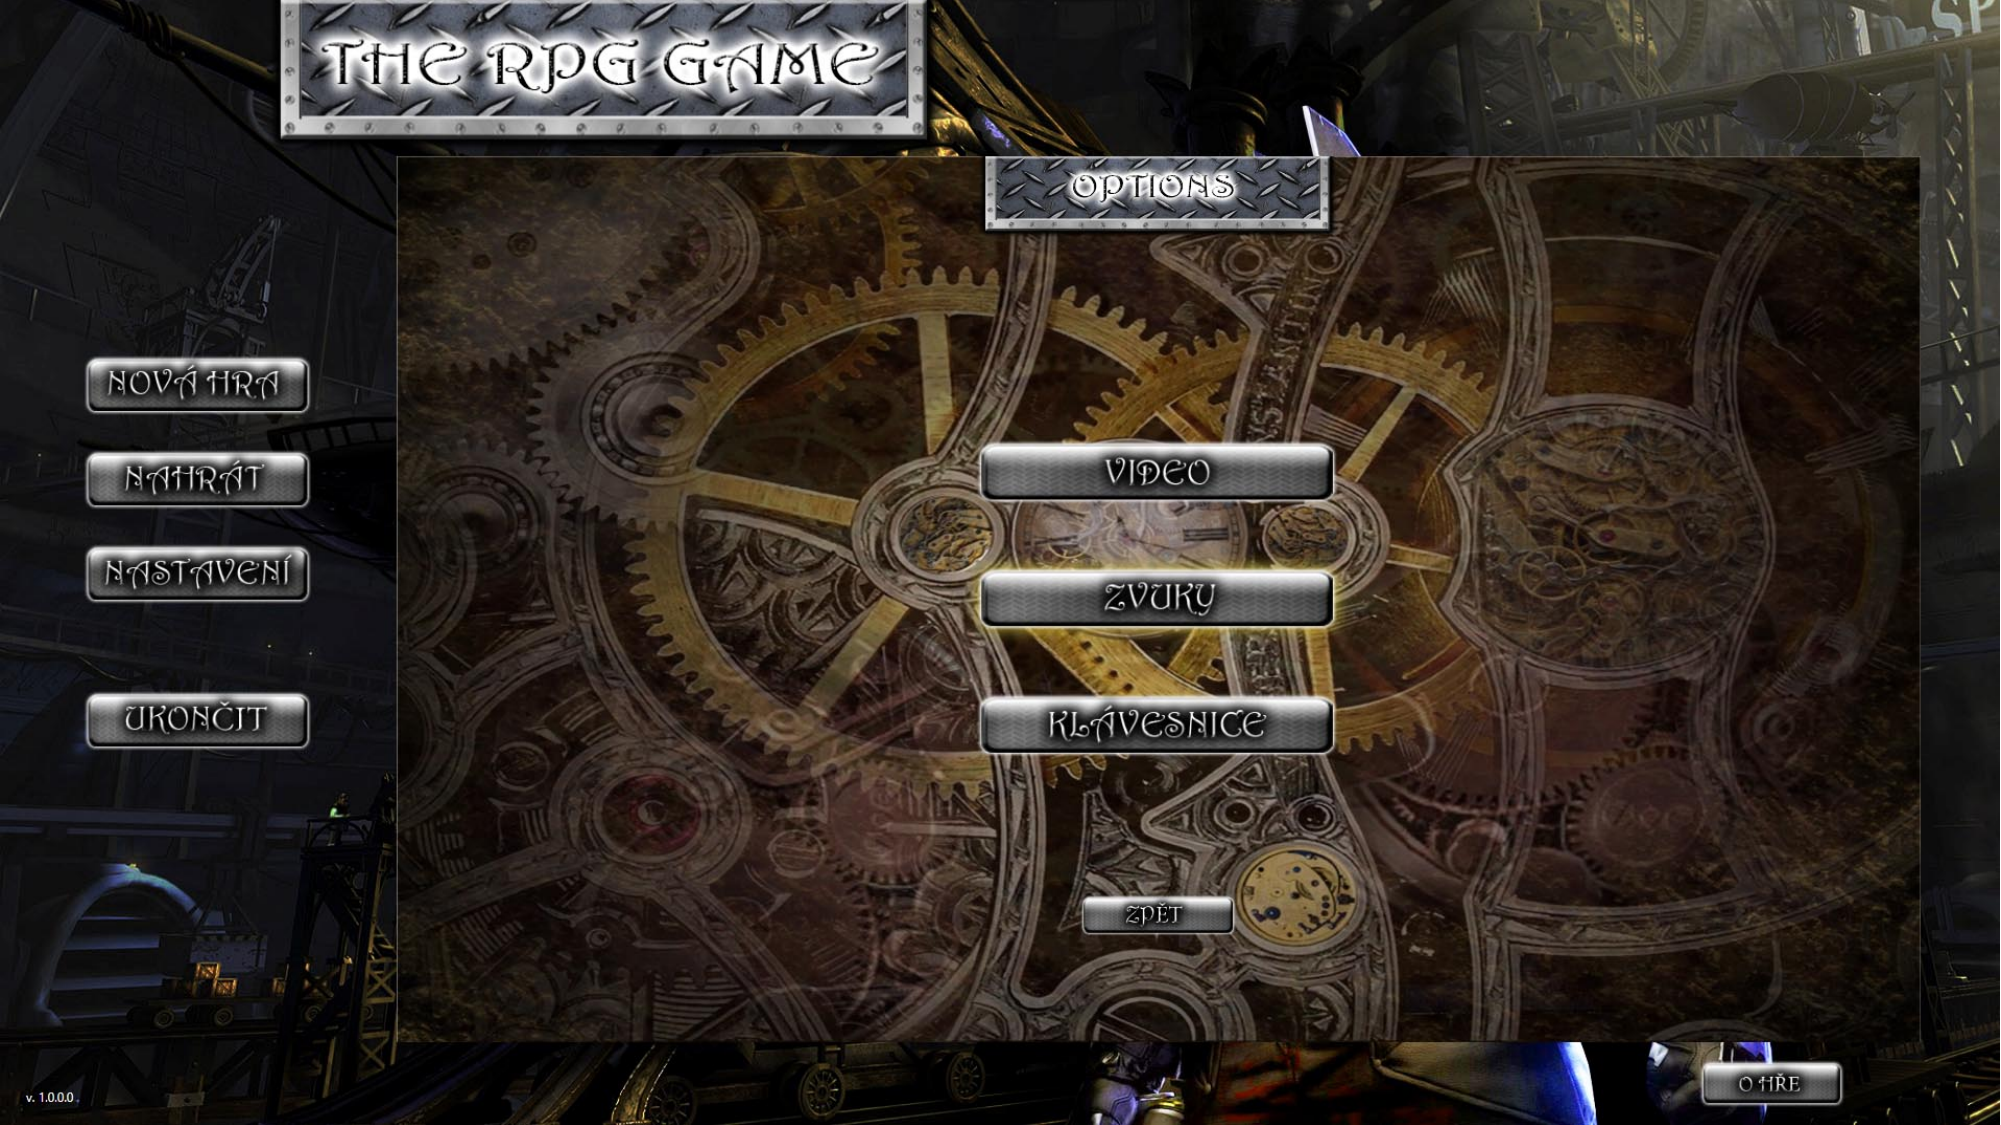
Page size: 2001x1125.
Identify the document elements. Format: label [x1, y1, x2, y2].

list [0, 0, 2000, 1125]
